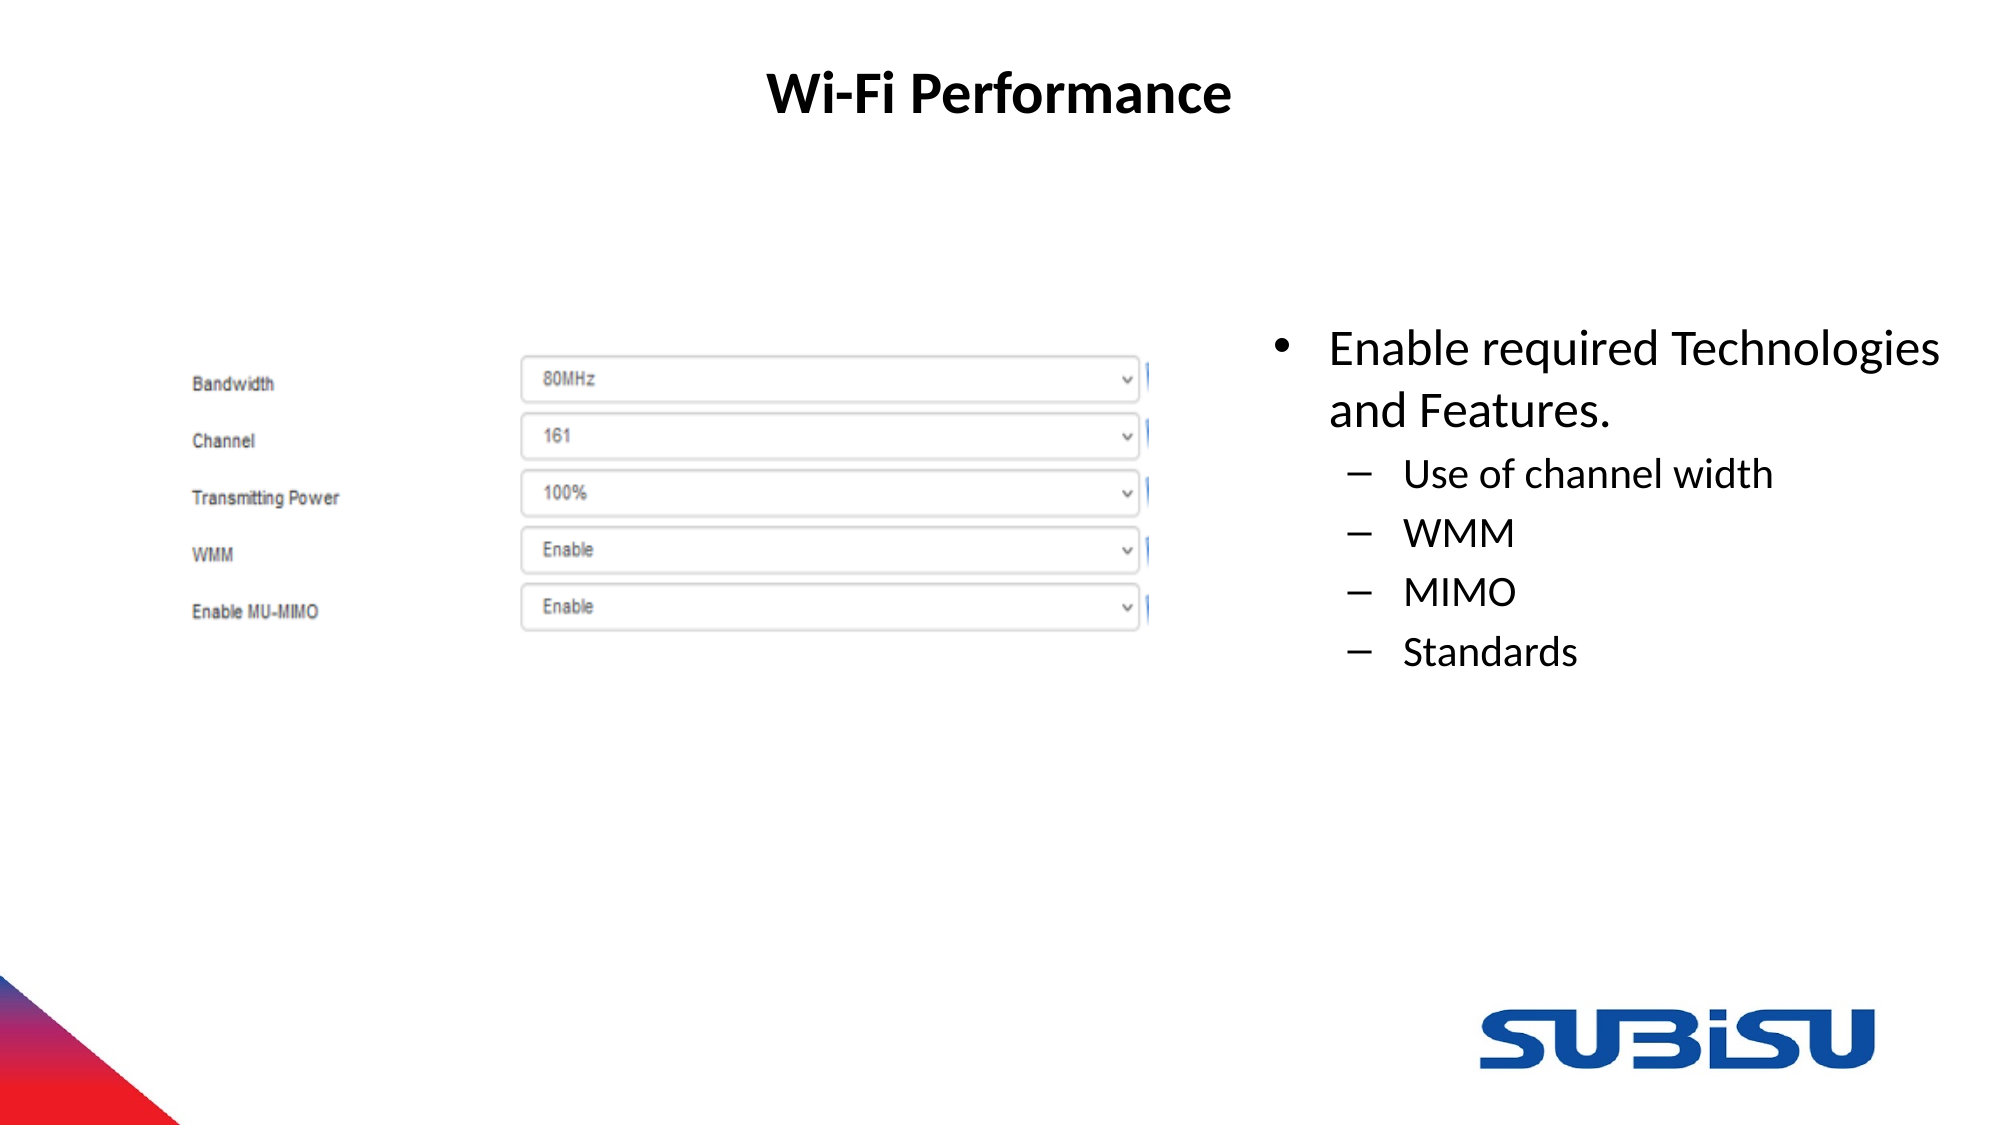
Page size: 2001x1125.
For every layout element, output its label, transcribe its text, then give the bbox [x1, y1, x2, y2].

list Enable required Technologies and Features. Use of channel width WMM MIMO Standards [1239, 306, 1959, 684]
title Wi-Fi Performance [99, 45, 1900, 133]
picture [0, 0, 2000, 1125]
